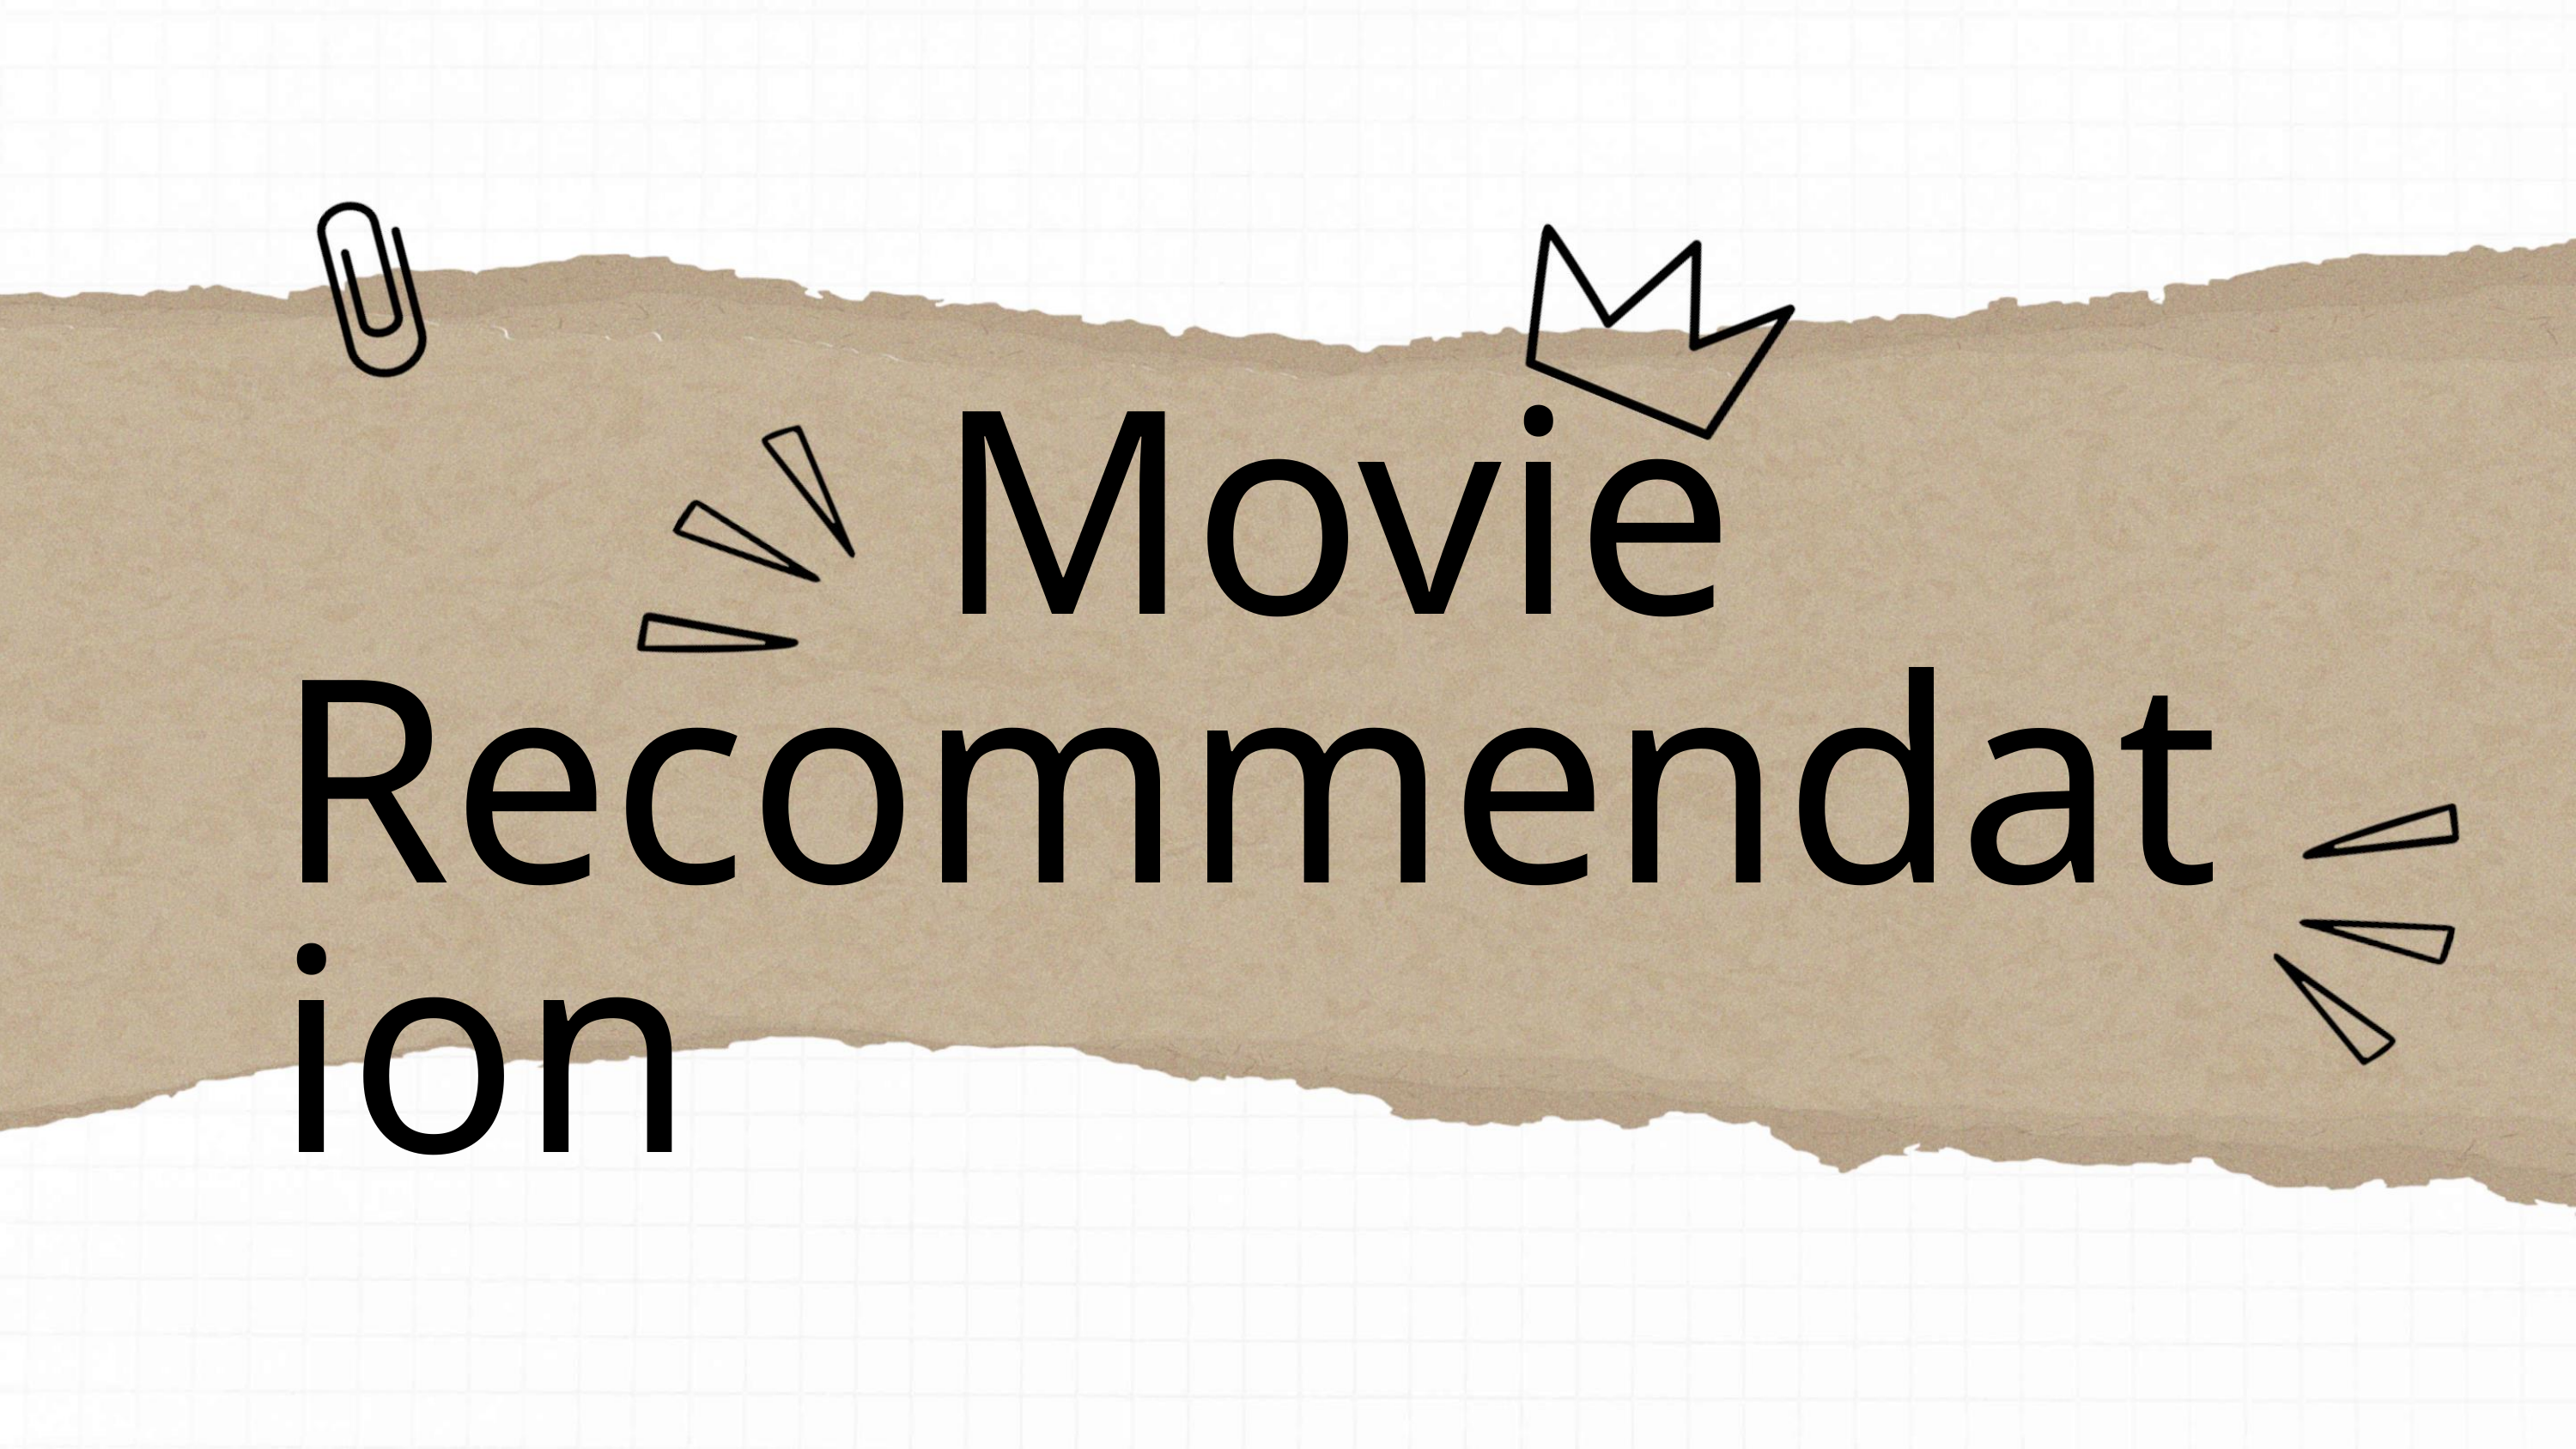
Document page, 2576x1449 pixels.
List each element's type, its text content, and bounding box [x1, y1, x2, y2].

text_box [0, 0, 2576, 1449]
text_box Movie Recommendation [274, 373, 2269, 1210]
